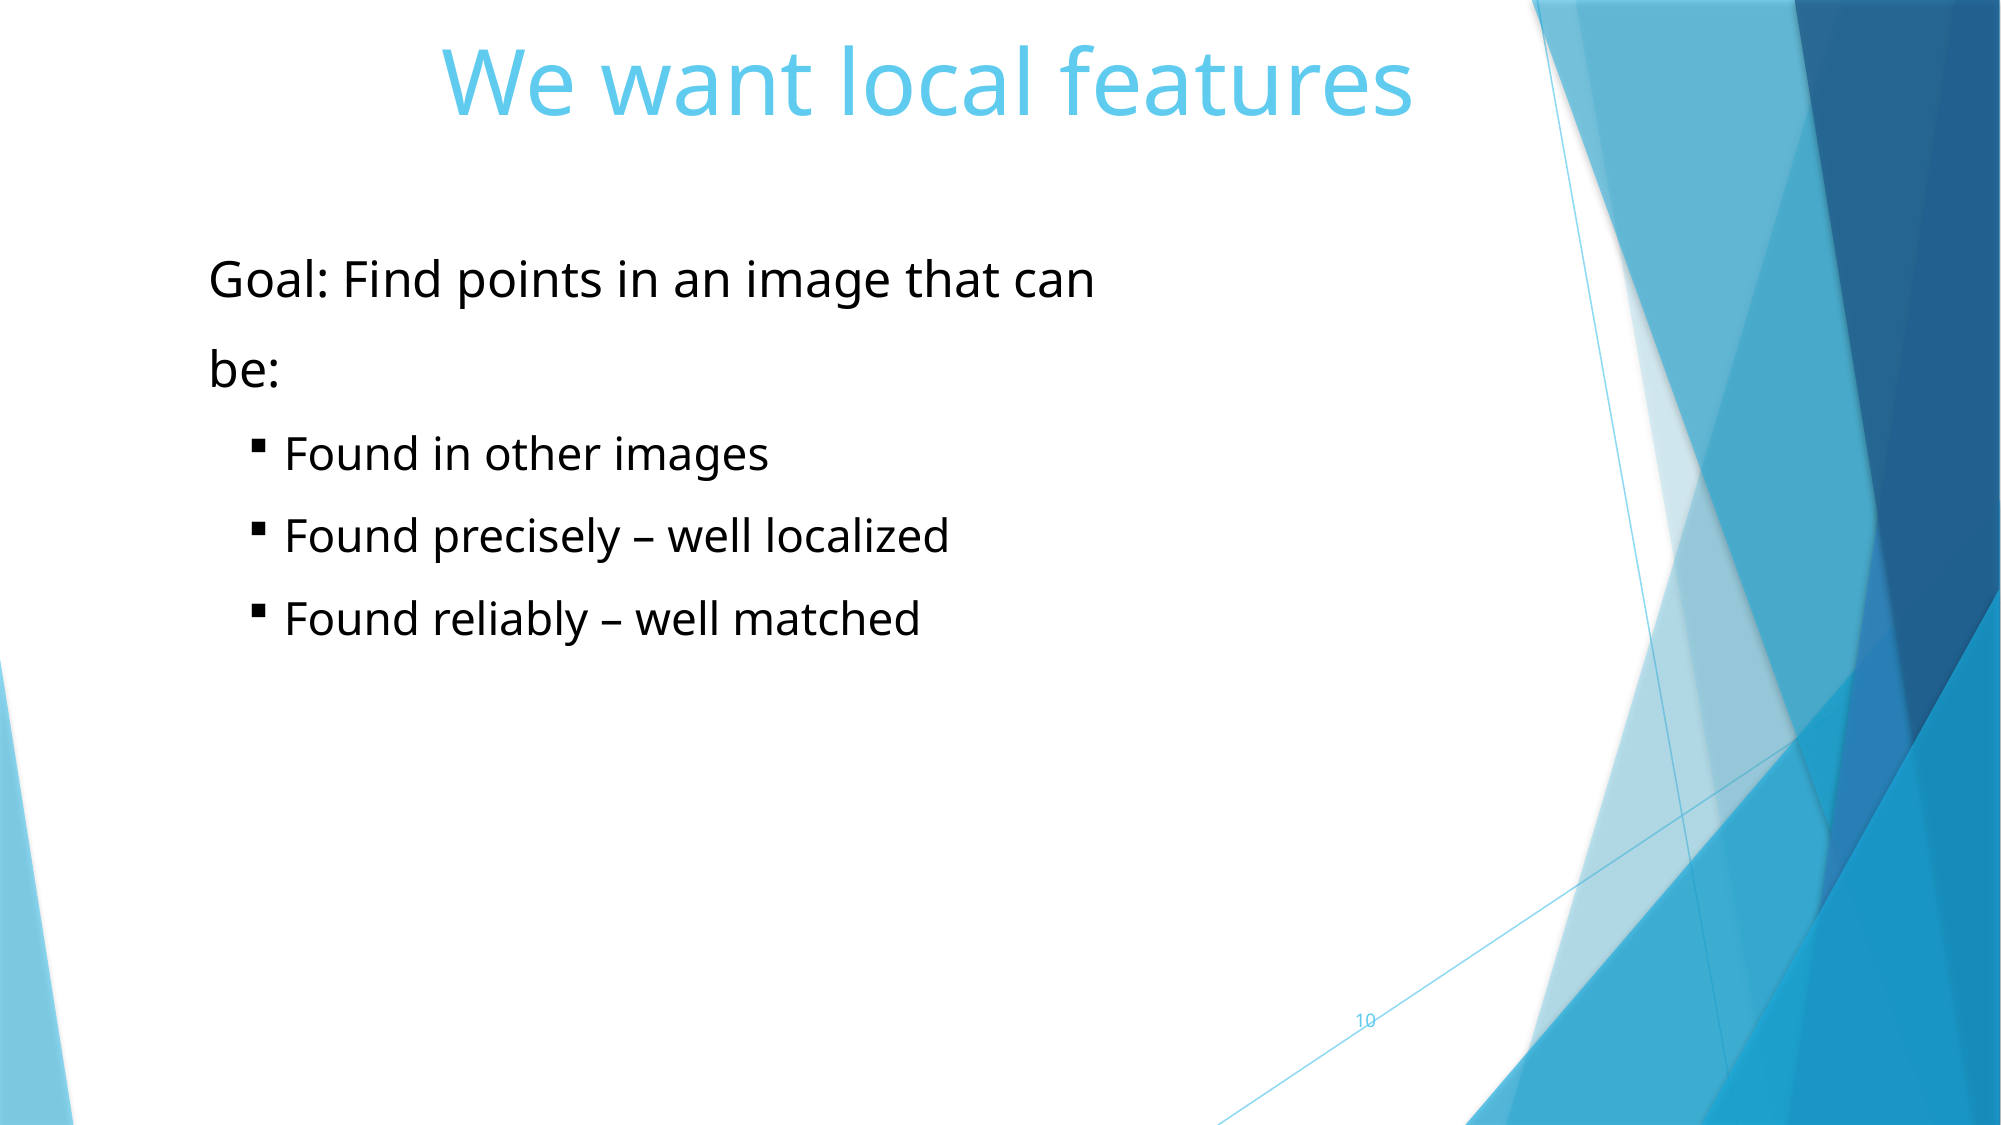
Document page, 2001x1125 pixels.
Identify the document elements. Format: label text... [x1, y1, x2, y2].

text_box Goal: Find points in an image that can be: Found in other images Found precisely – well localized Found reliably – well matched [194, 209, 1195, 652]
slide_number 10 [1307, 991, 1392, 1051]
title We want local features [408, 16, 1450, 234]
